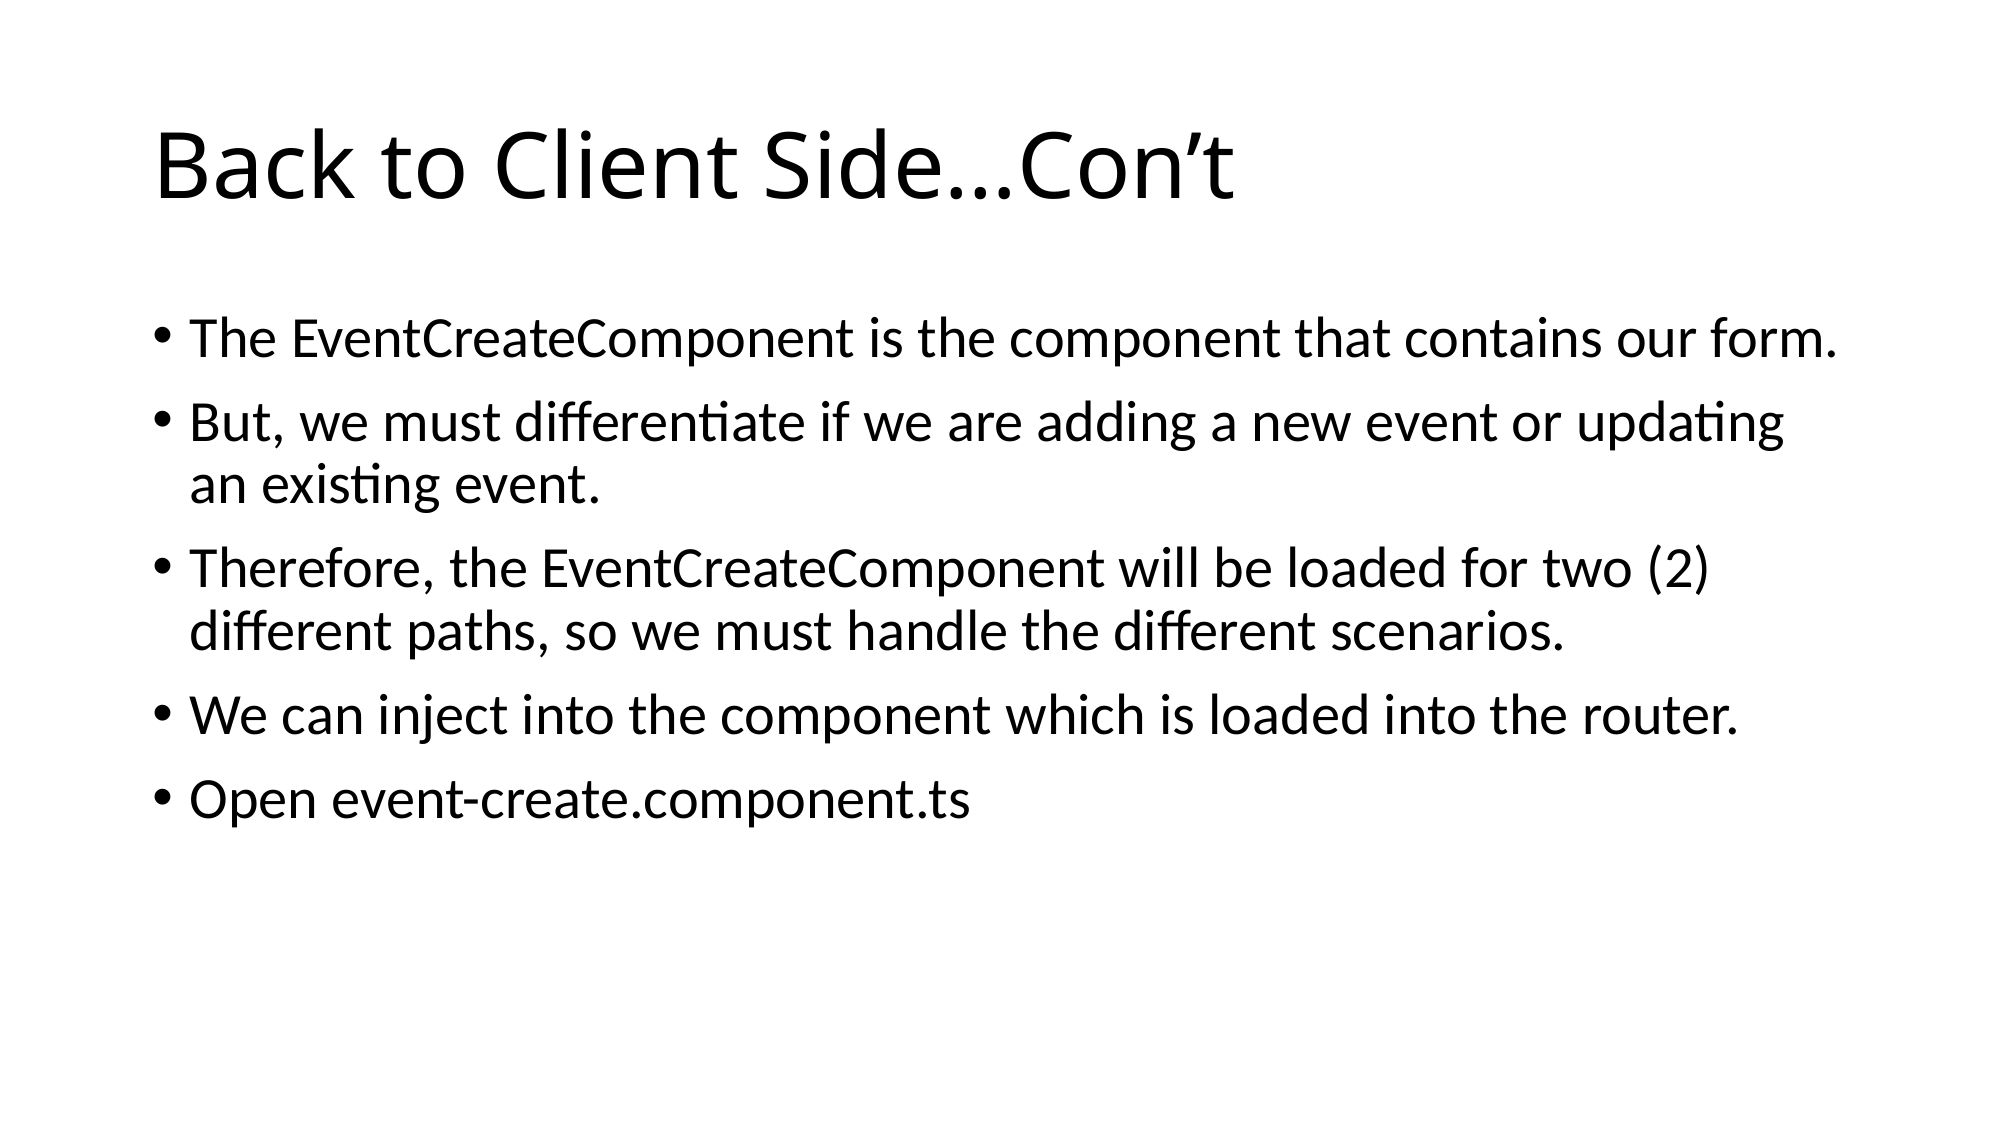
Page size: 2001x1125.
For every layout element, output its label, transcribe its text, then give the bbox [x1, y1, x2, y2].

title Back to Client Side…Con’t [137, 59, 1863, 278]
list The EventCreateComponent is the component that contains our form. But, we must differentiate if we are adding a new event or updating an existing event. Therefore, the EventCreateComponent will be loaded for two (2) different paths, so we must handle the different scenarios. We can inject into the component which is loaded into the router. Open event-create.component.ts [137, 299, 1863, 1014]
